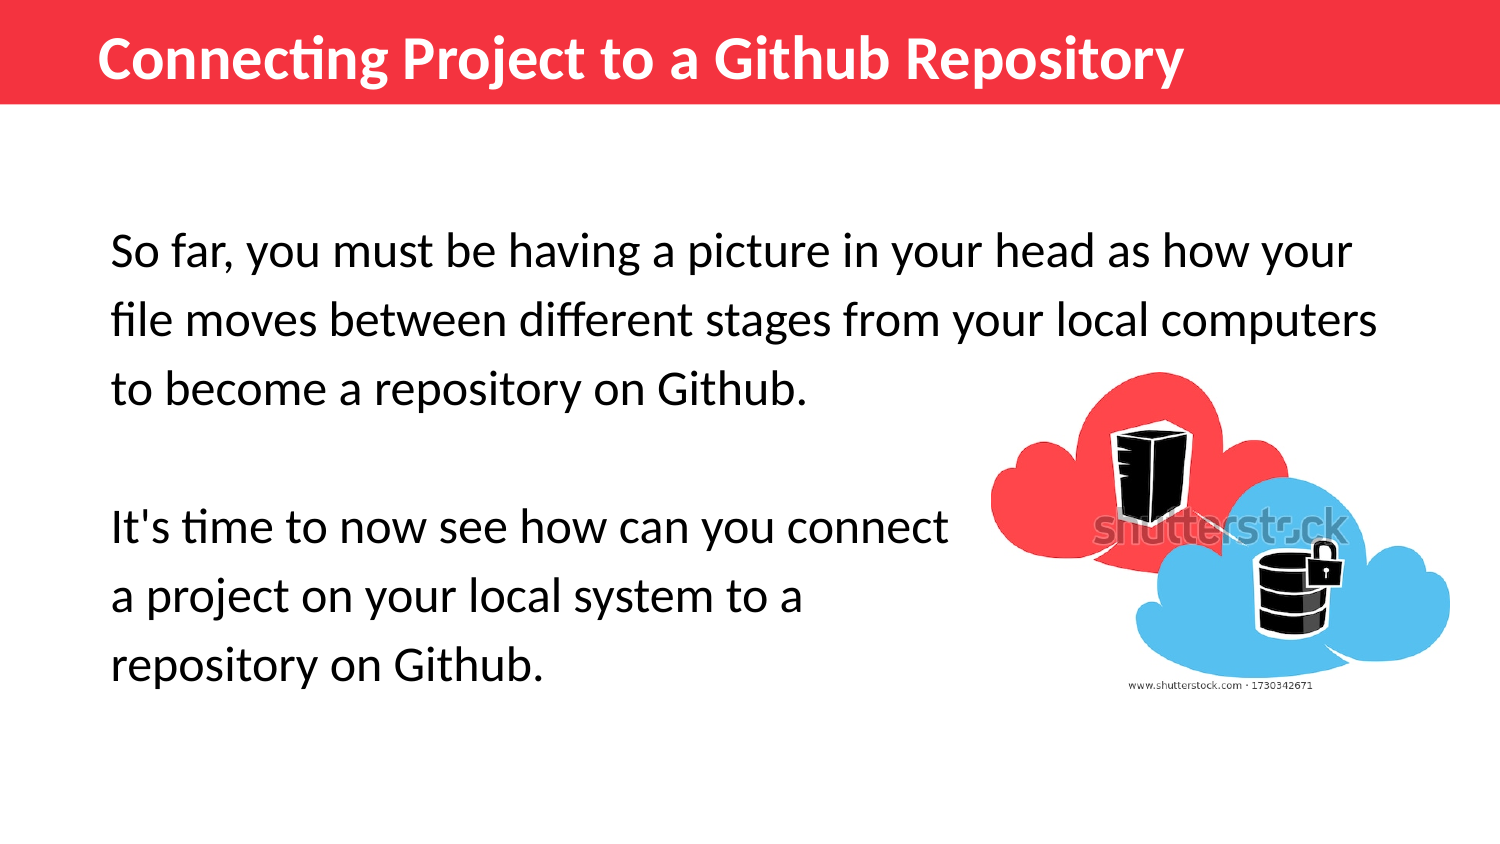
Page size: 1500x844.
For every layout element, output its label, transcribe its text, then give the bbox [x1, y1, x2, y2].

picture [991, 372, 1451, 693]
text_box Connecting Project to a Github Repository [83, 2, 1226, 138]
text_box [0, 0, 1500, 105]
text_box So far, you must be having a picture in your head as how your file moves between different stages from your local computers to become a repository on Github. It's time to now see how can you connect a project on your local system to a repository on Github. [95, 193, 1411, 615]
